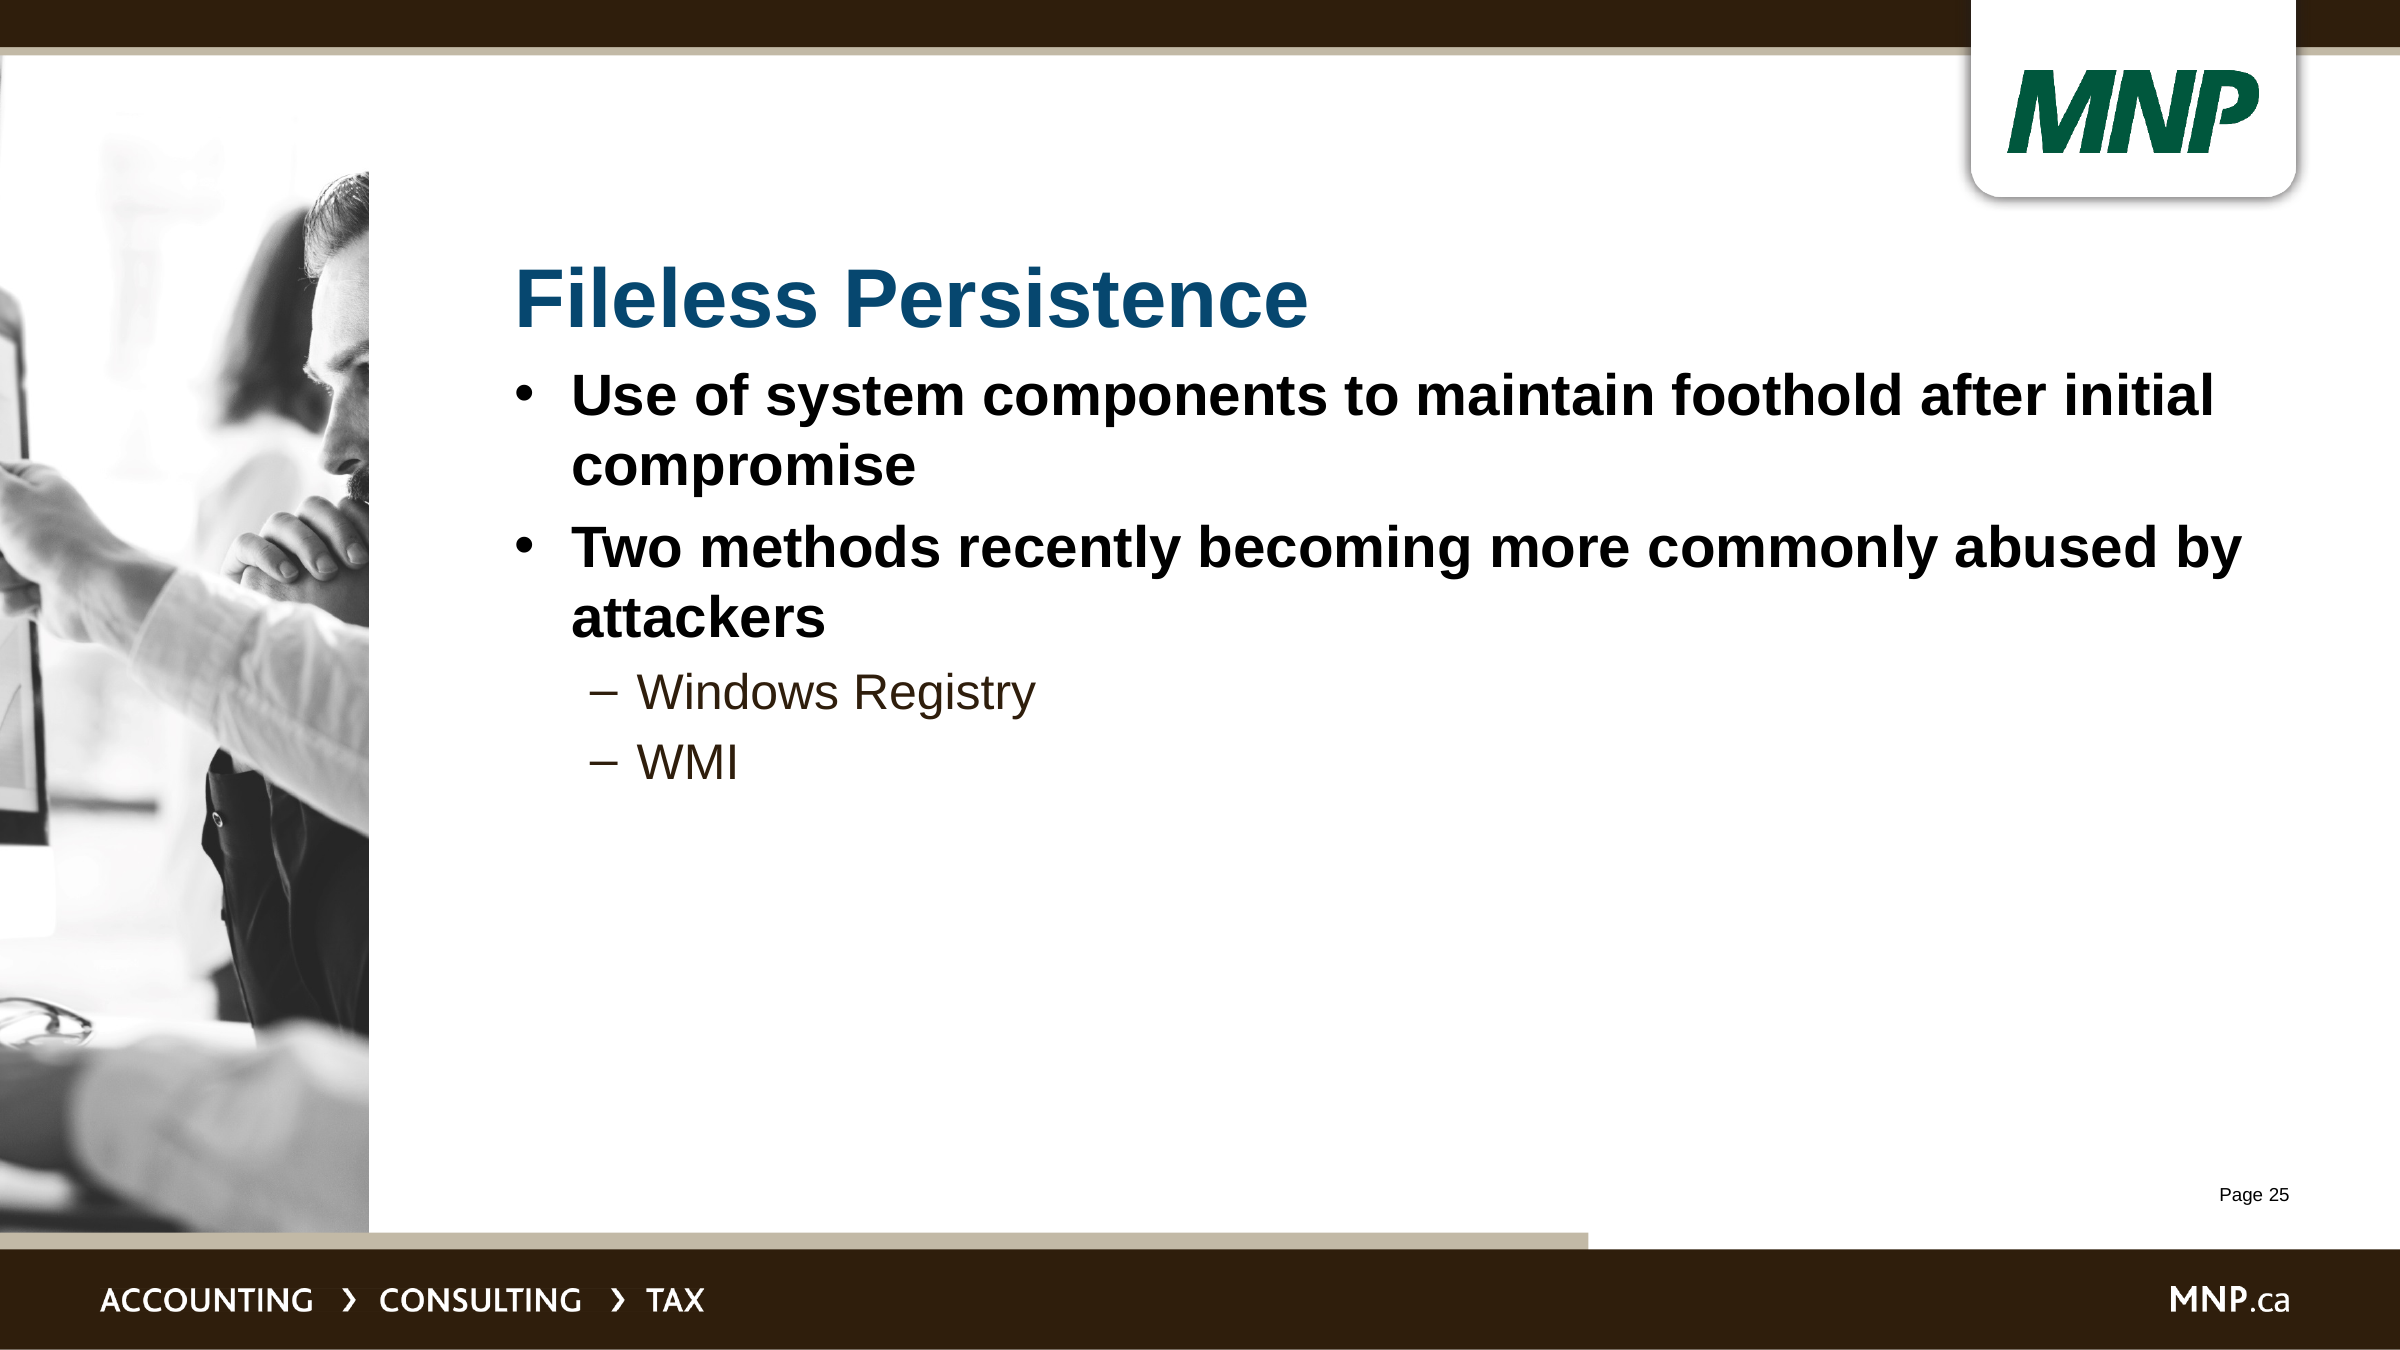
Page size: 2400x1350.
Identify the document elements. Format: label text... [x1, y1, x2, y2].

picture [2171, 1286, 2289, 1312]
picture [99, 1288, 705, 1312]
picture [1955, 0, 2311, 212]
picture [0, 56, 369, 1232]
title Fileless Persistence [499, 181, 1950, 350]
list Use of system components to maintain foothold after initial compromise Two methods recently becoming more commonly abused by attackers Windows Registry WMI [499, 350, 2288, 1206]
